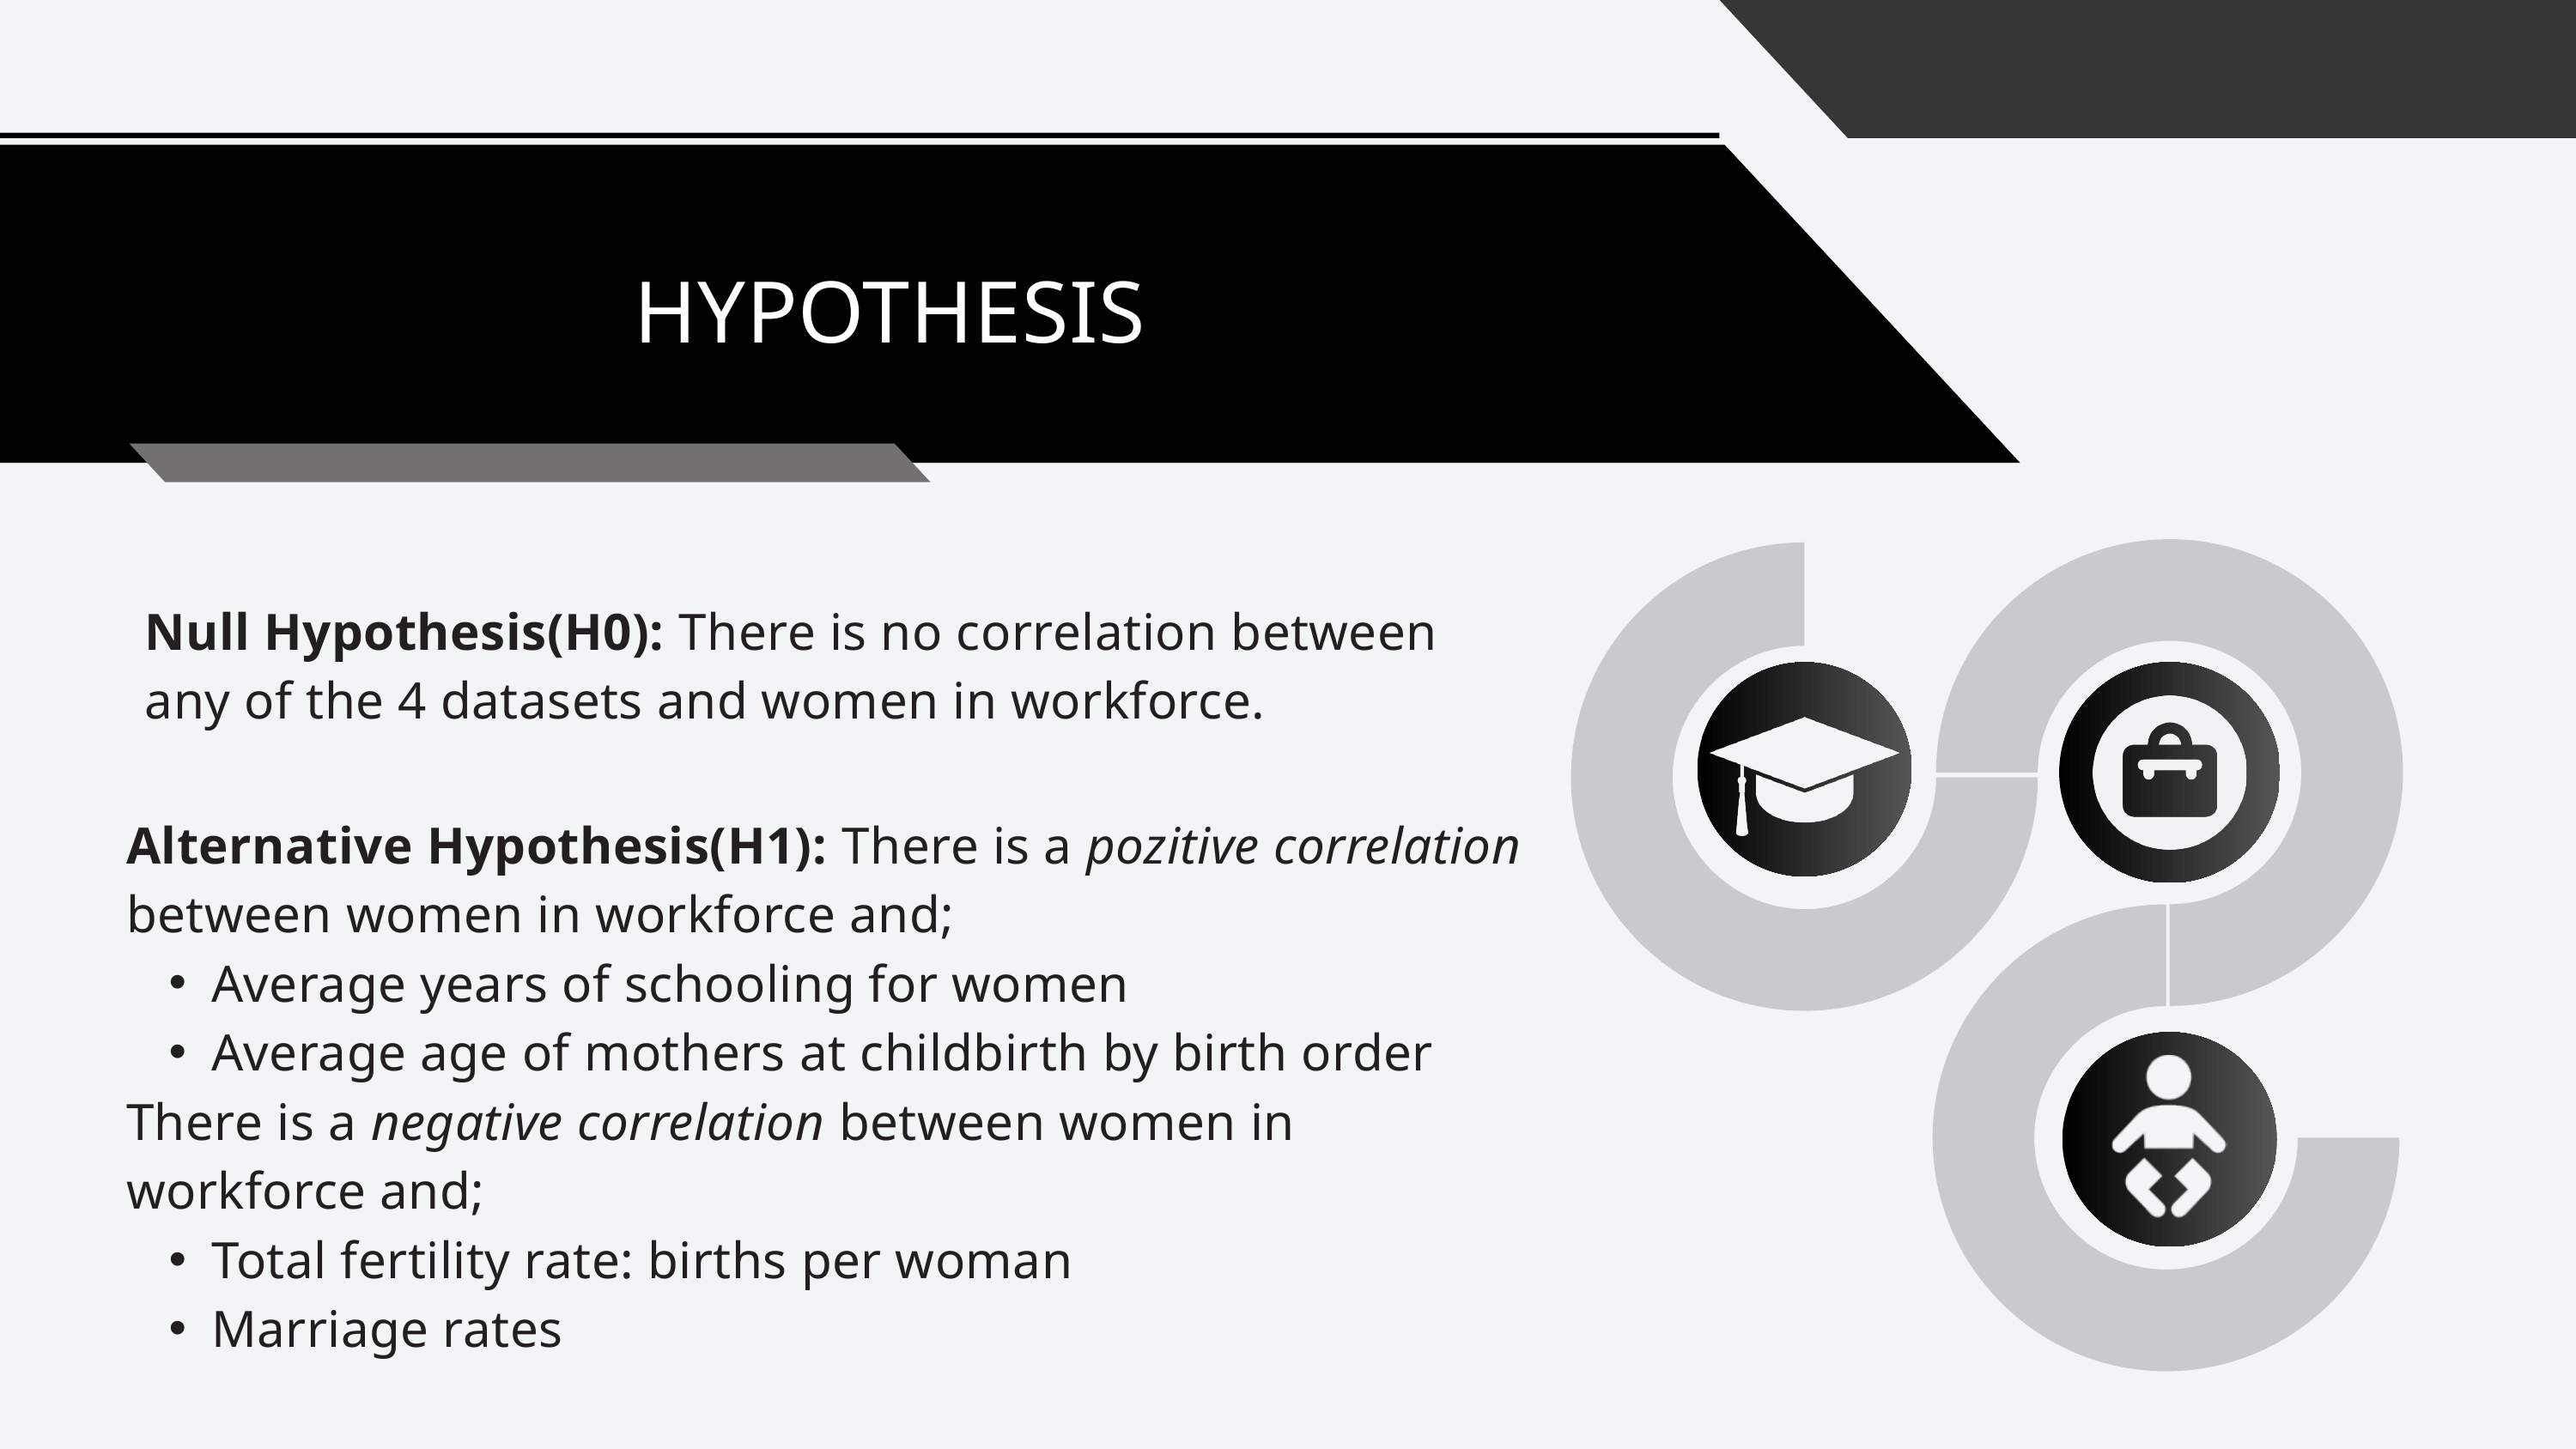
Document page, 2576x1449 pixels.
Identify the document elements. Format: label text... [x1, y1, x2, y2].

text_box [1935, 538, 2403, 906]
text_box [2058, 662, 2281, 883]
text_box Null Hypothesis(H0): There is no correlation between any of the 4 datasets and women in workforce. [144, 591, 1516, 730]
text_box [1932, 904, 2400, 1372]
text_box Alternative Hypothesis(H1): There is a pozitive correlation between women in workforce and; Average years of schooling for women Average age of mothers at childbirth by birth order There is a negative correlation between women in workforce and; Total fertility rate: births per woman Marriage rates [126, 804, 1535, 1358]
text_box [1571, 542, 2038, 1011]
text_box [129, 443, 931, 482]
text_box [1697, 662, 1912, 877]
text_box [1702, 0, 2576, 139]
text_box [2062, 1032, 2277, 1247]
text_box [0, 144, 2020, 464]
